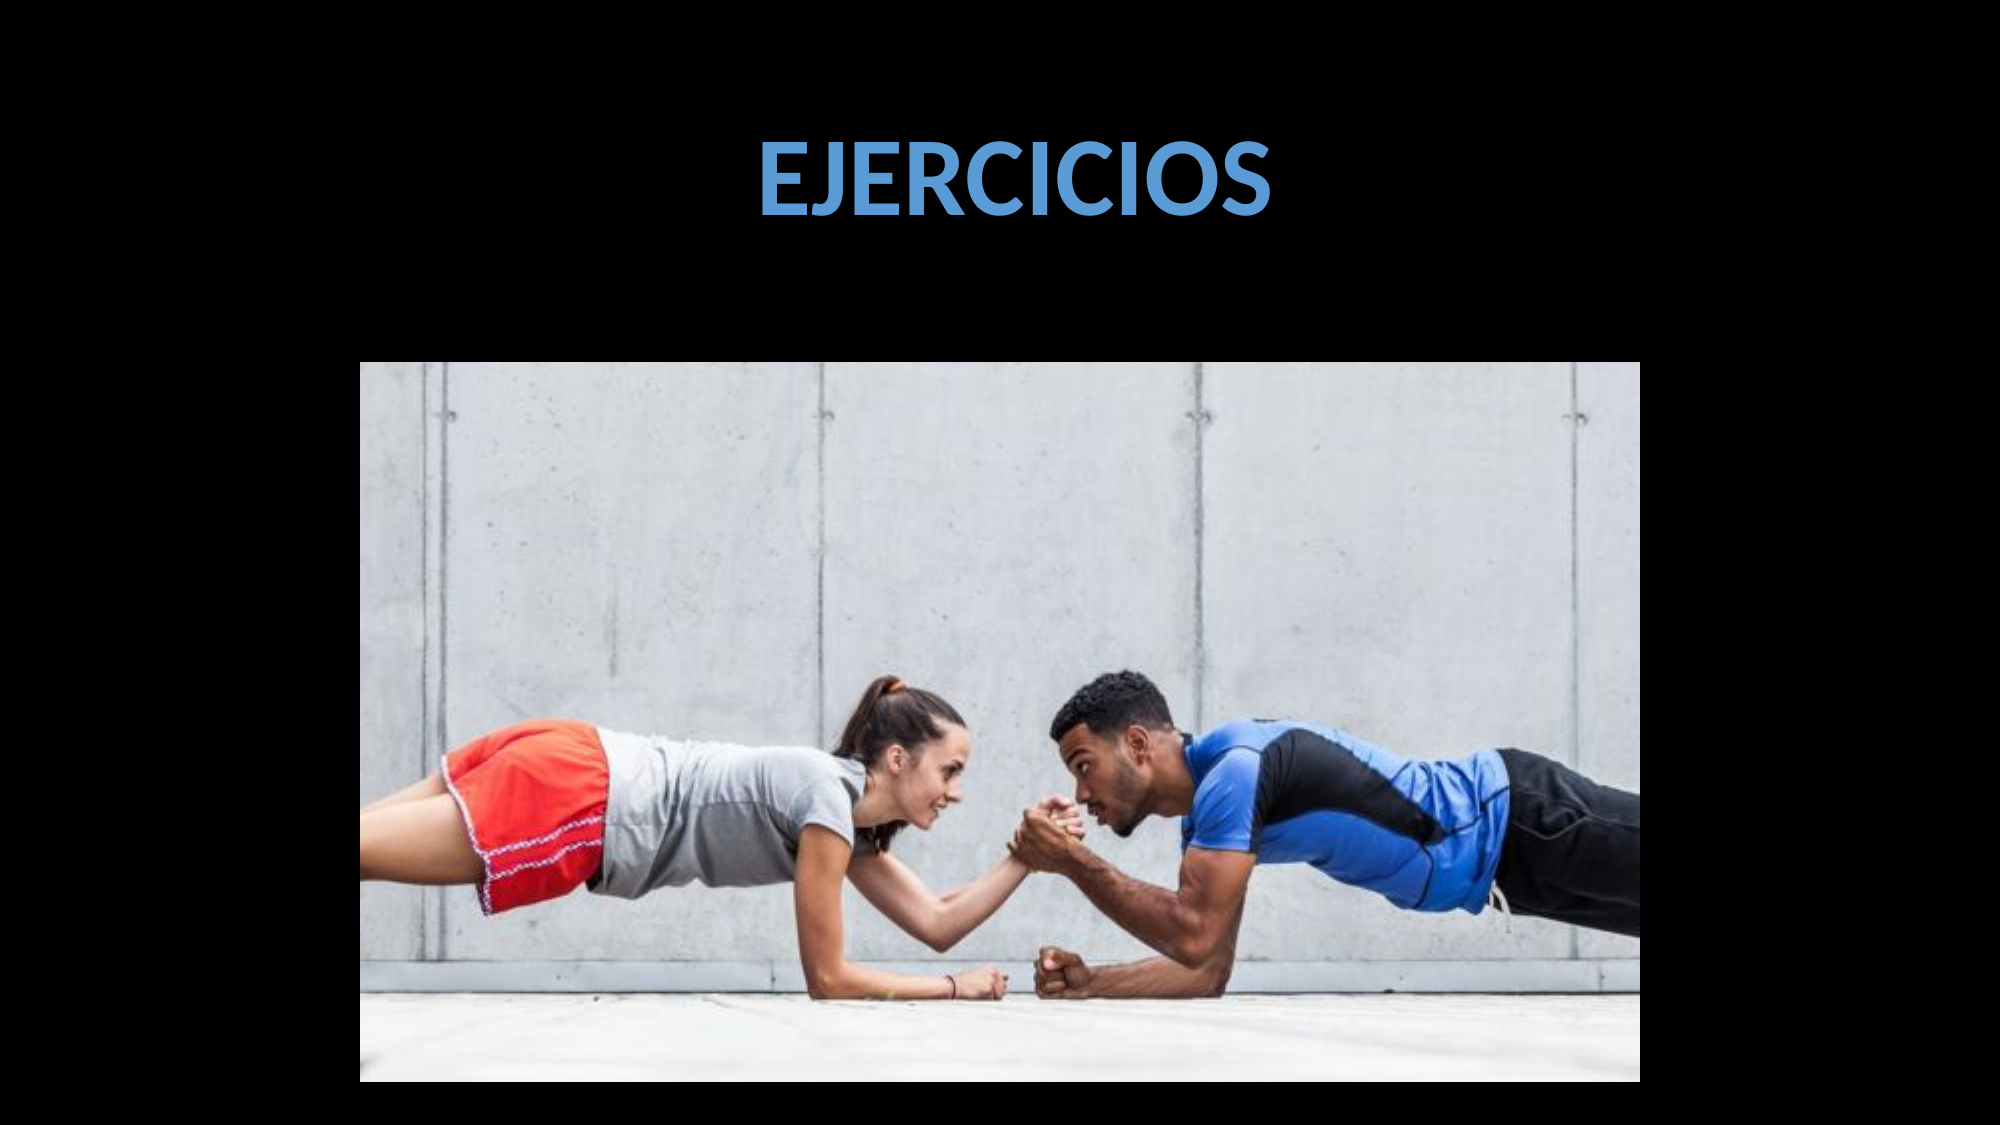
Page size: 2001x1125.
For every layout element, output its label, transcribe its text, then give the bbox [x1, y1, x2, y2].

picture [360, 362, 1640, 1082]
text_box EJERCICIOS [741, 95, 1290, 246]
